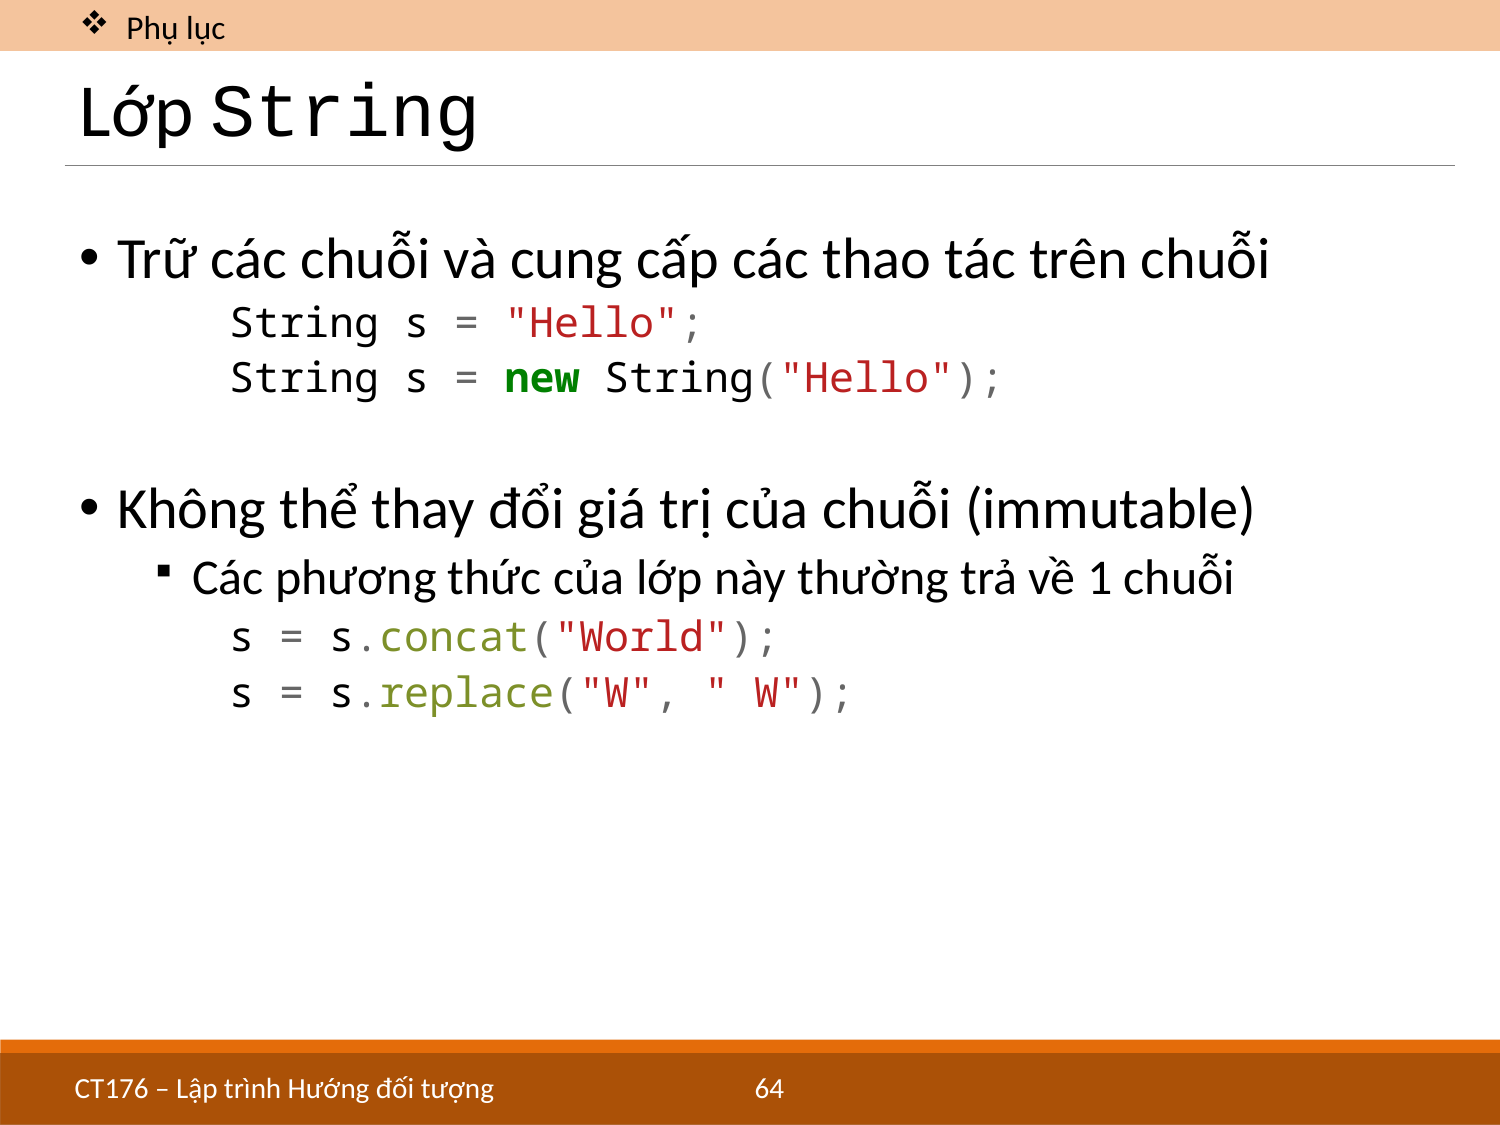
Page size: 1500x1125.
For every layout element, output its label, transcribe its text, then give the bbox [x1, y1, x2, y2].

slide_number Phụ lục [64, 3, 1455, 50]
list Trữ các chuỗi và cung cấp các thao tác trên chuỗi String s = "Hello"; String s = new String("Hello"); Không thể thay đổi giá trị của chuỗi (immutable) Các phương thức của lớp này thường trả về 1 chuỗi s = s.concat("World"); s = s.replace("W", " W"); [64, 220, 1455, 1024]
title Lớp String [64, 59, 1455, 165]
